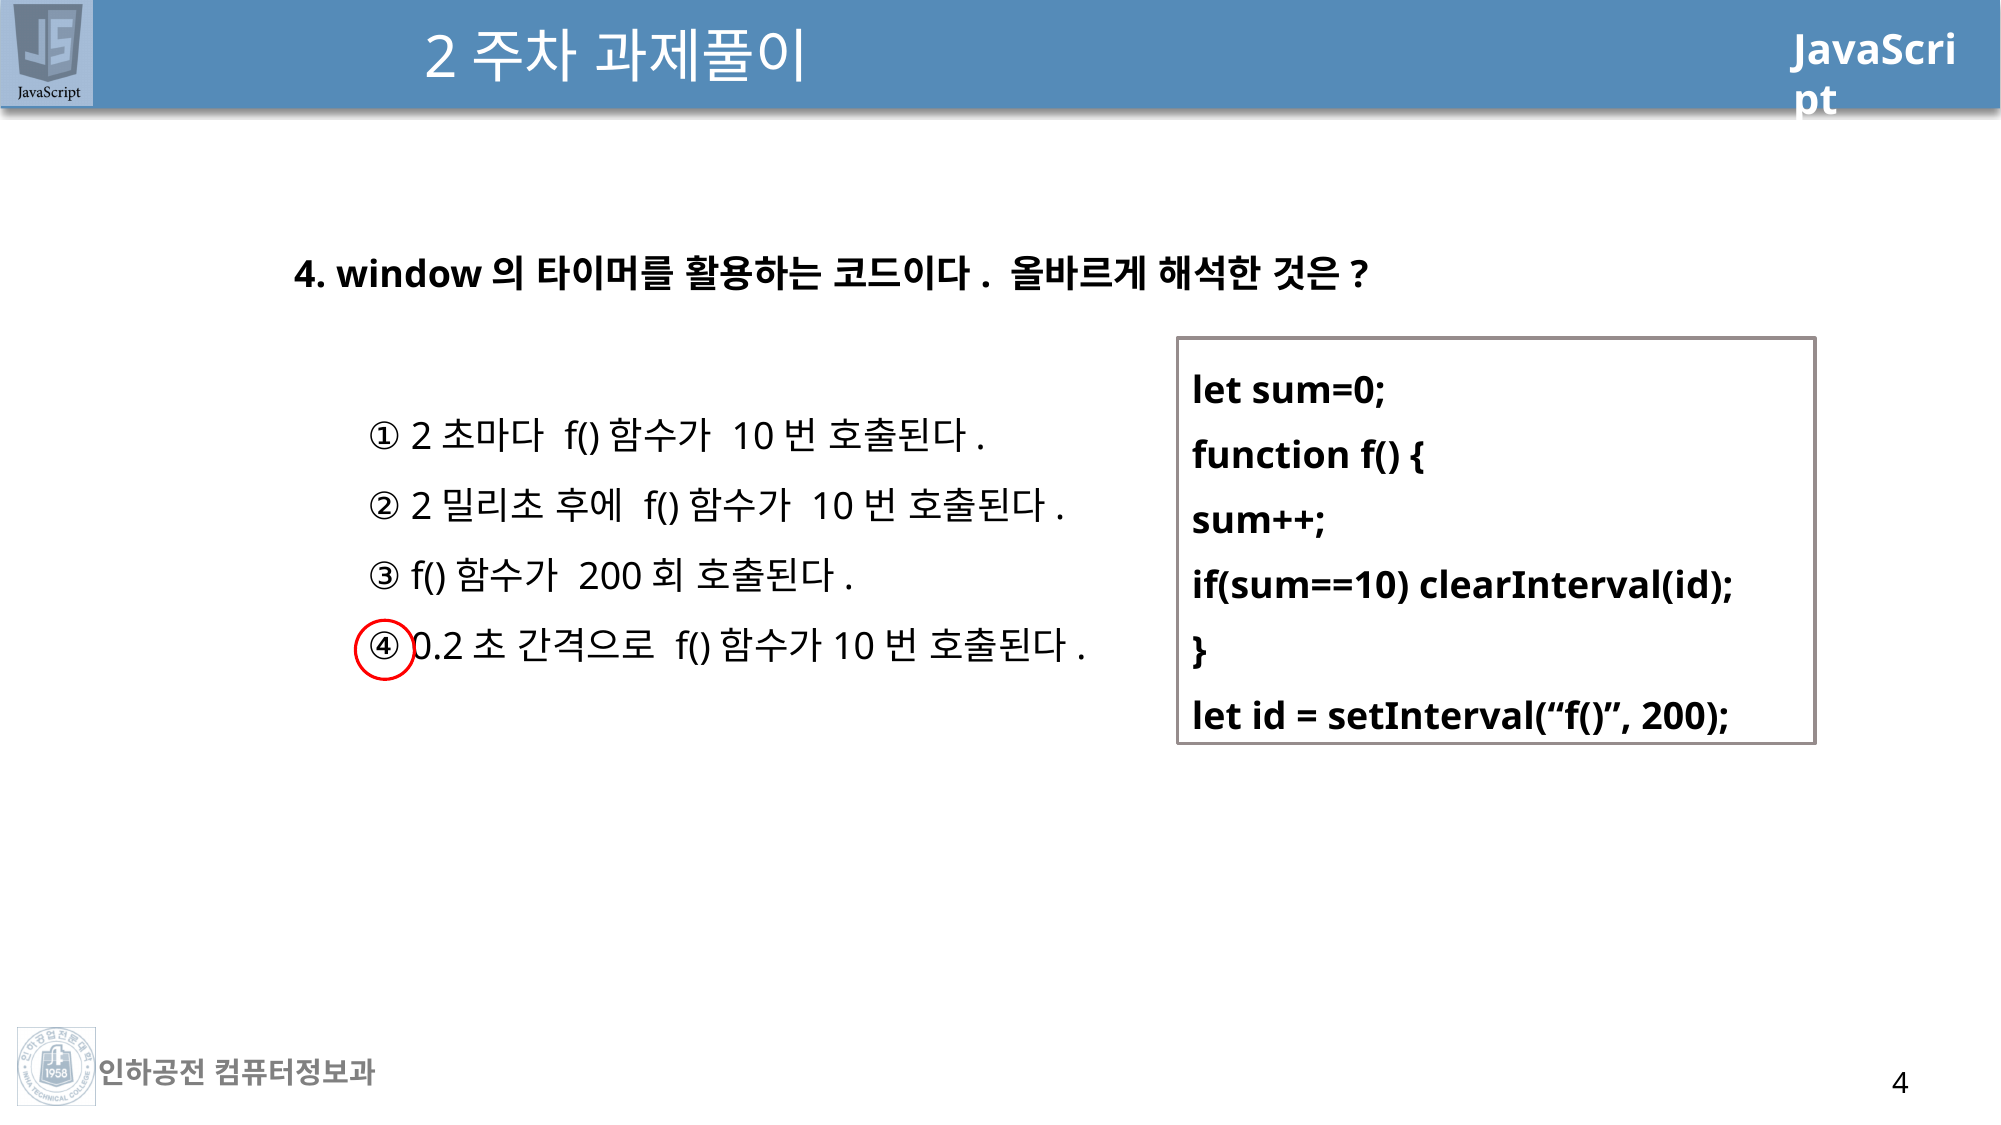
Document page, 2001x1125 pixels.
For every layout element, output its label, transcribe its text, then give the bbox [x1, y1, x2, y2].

title 2주차 과제풀이 [409, 7, 1591, 102]
text_box 4. window의 타이머를 활용하는 코드이다. 올바르게 해석한 것은? ① 2초마다 f()함수가 10번 호출된다. ② 2밀리초 후에 f()함수가 10번 호출된다. ③ f()함수가 200회 호출된다. ④ 0.2초 간격으로 f()함수가10번 호출된다. [279, 219, 1756, 675]
text_box let sum=0; function f() { sum++; if(sum==10) clearInterval(id); } let id = setInterval(“f()”, 200); [1176, 336, 1817, 745]
text_box [353, 618, 417, 681]
